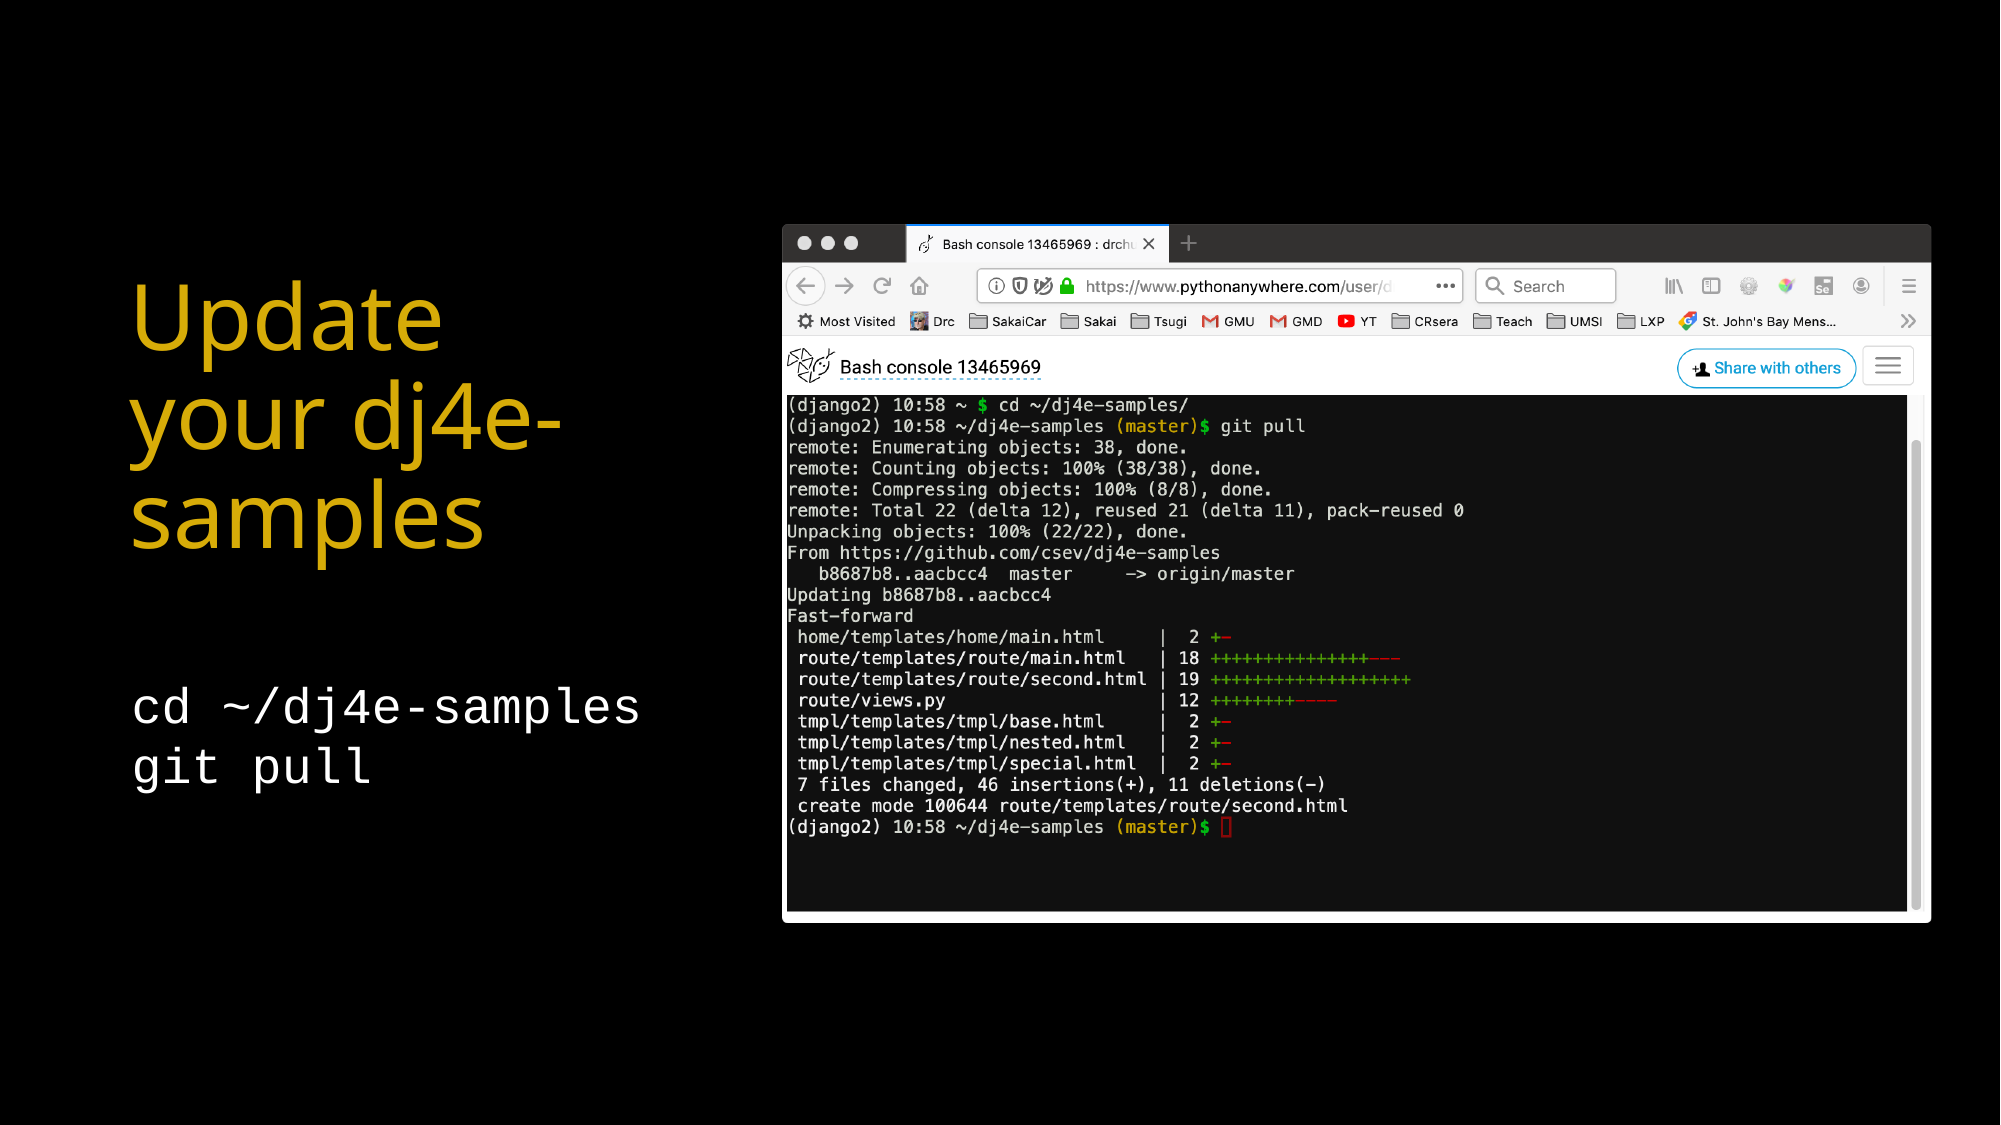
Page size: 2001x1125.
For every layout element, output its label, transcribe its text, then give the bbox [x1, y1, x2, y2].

title Update your dj4e-samples [114, 256, 646, 583]
picture [742, 193, 1971, 972]
text_box cd ~/dj4e-samples git pull [116, 666, 657, 801]
